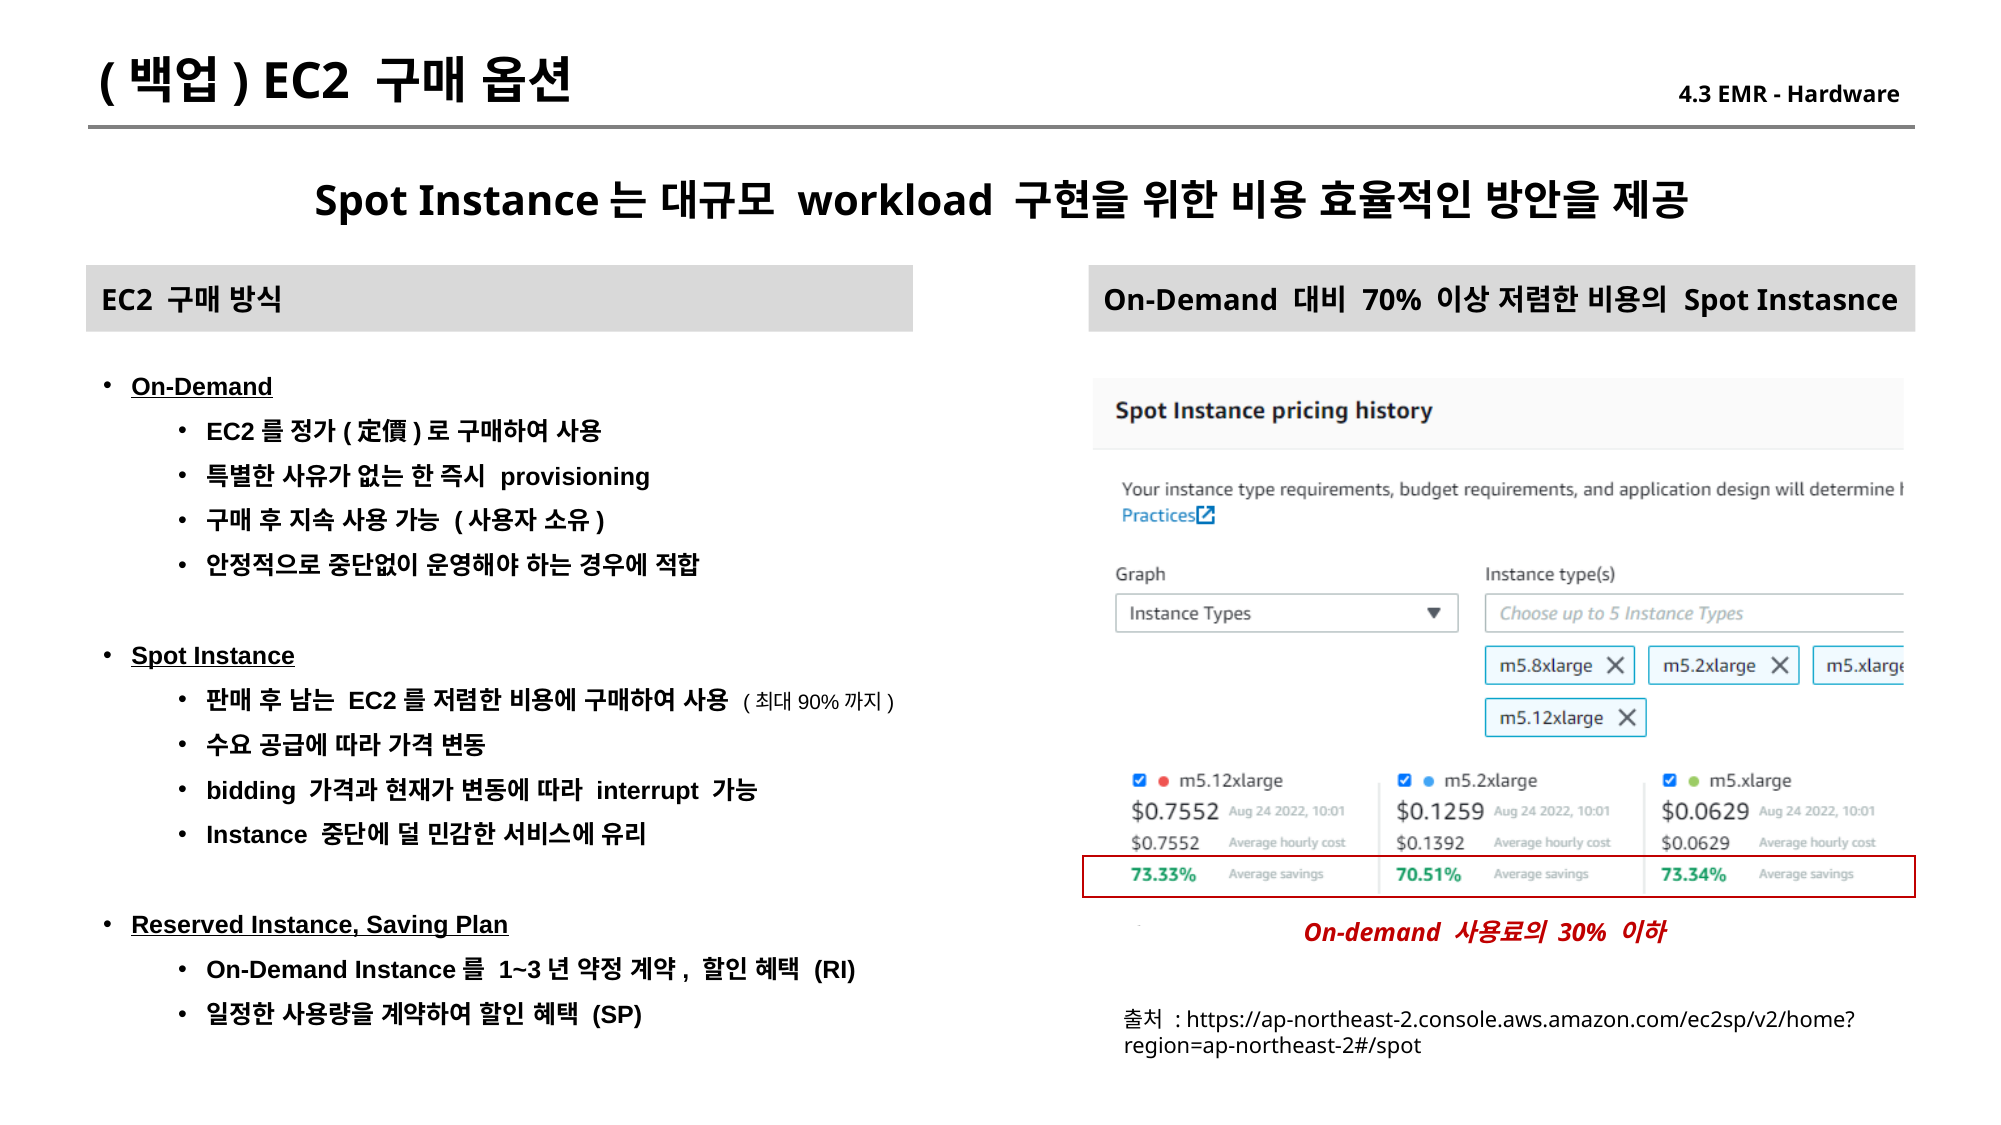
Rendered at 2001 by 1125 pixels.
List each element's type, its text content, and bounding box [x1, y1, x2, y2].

text_box [1904, 855, 1916, 898]
text_box On-demand 사용료의 30% 이하 [1288, 926, 1681, 954]
text_box 4.3 EMR - Hardware [1457, 65, 1916, 120]
text_box EC2 구매 방식 [85, 264, 914, 333]
text_box On-Demand EC2를 정가(定價)로 구매하여 사용 특별한 사유가 없는 한 즉시 provisioning 구매 후 지속 사용 가능 (사용자 소유) 안정적으로 중단없이 운영해야 하는 경우에 적합 Spot Instance 판매 후 남는 EC2를 저렴한 비용에 구매하여 사용 (최대90%까지) 수요 공급에 따라 가격 변동 bidding 가격과 현재가 변동에 따라 interrupt 가능 Instance 중단에 덜 민감한 서비스에 유리 Reserved Instance, Saving Plan On-Demand Instance를 1~3년 약정 계약, 할인 혜택 (RI) 일정한 사용량을 계약하여 할인 혜택 (SP) [87, 331, 915, 1066]
text_box Spot Instance는 대규모 workload 구현을 위한 비용 효율적인 방안을 제공 [269, 157, 1736, 240]
text_box On-Demand 대비 70% 이상 저렴한 비용의 Spot Instasnce [1088, 264, 1916, 333]
text_box [1082, 855, 1092, 898]
picture [1092, 378, 1904, 926]
text_box 출처 : https://ap-northeast-2.console.aws.amazon.com/ec2sp/v2/home?region=ap-northeast-2#/spot [1109, 998, 1948, 1066]
text_box (백업) EC2 구매 옵션 [84, 37, 1336, 120]
